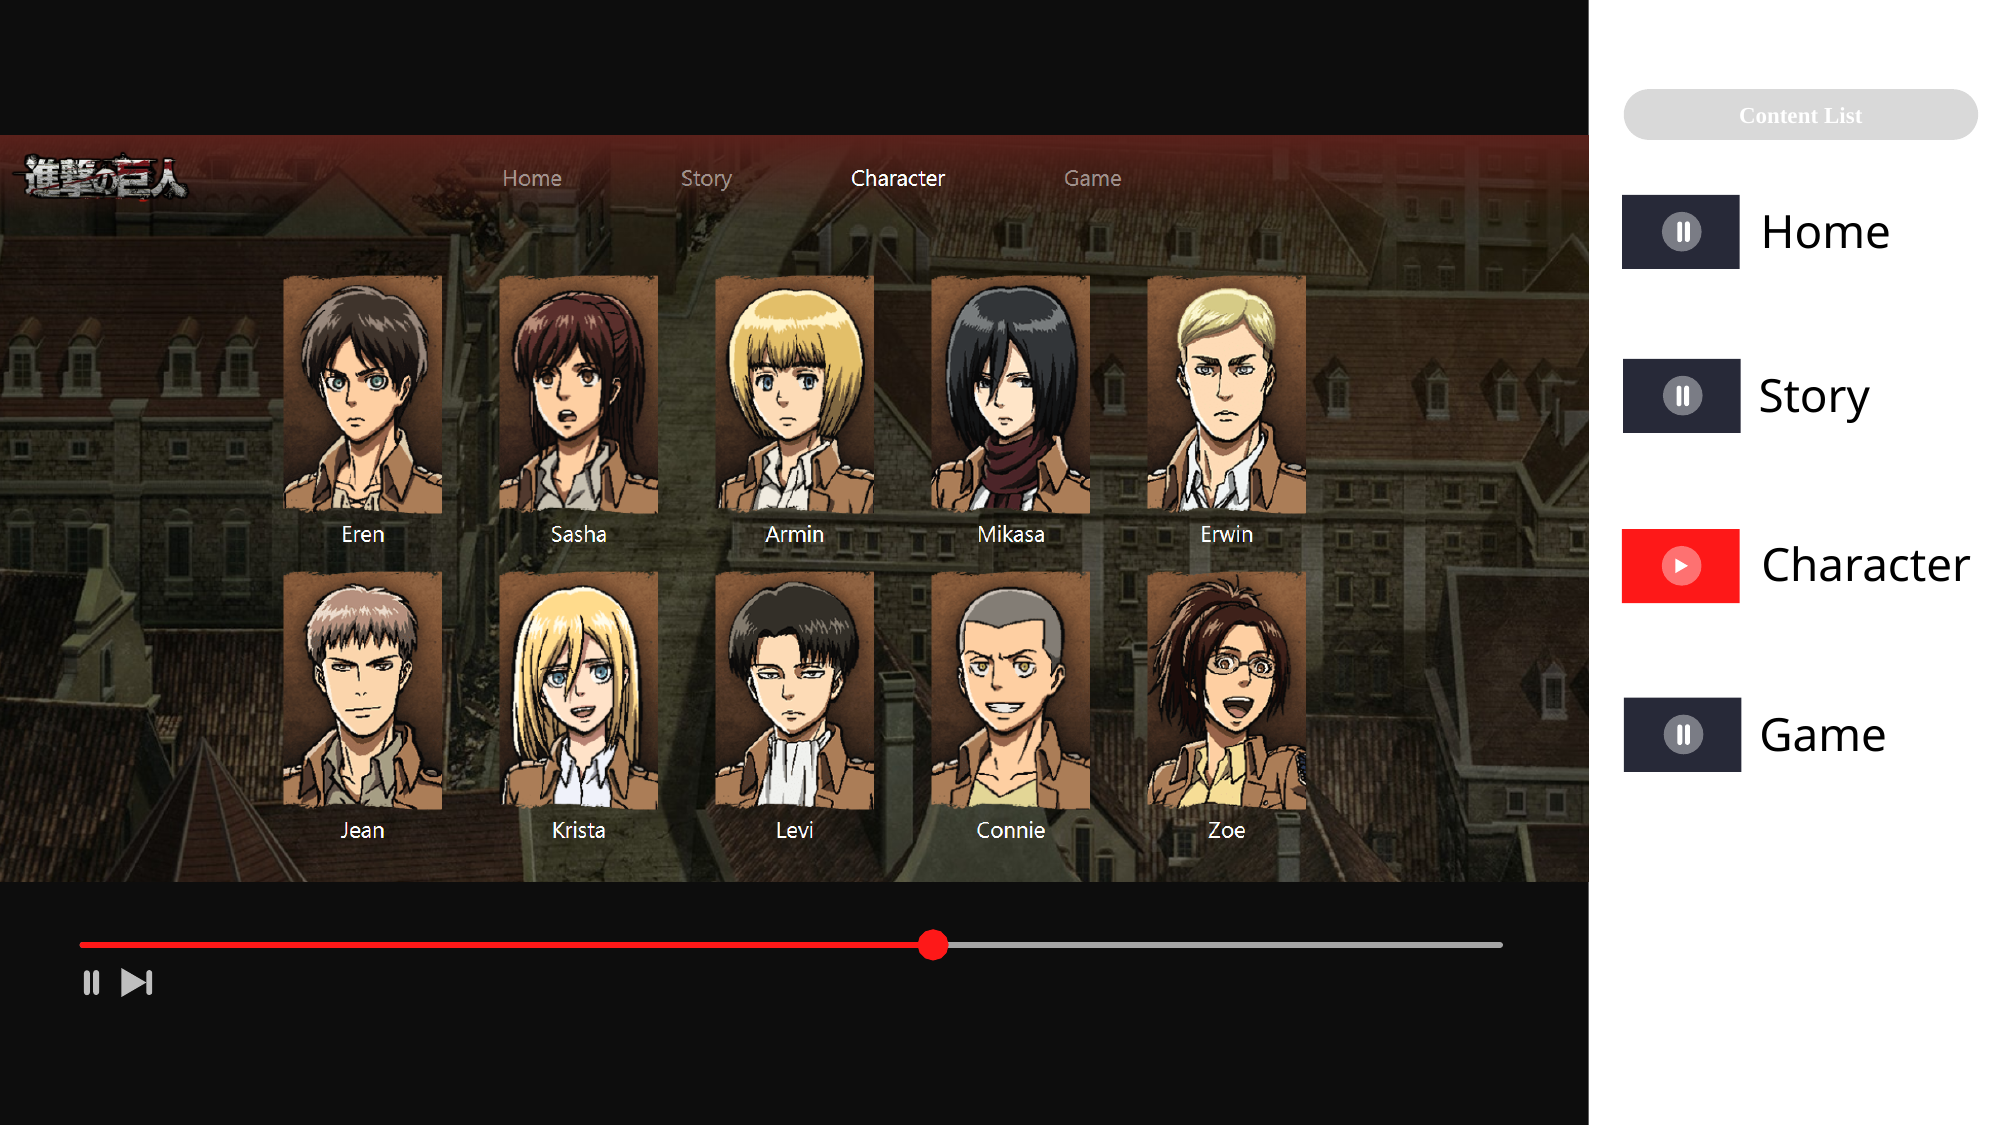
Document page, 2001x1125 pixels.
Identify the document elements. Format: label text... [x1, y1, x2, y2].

text_box Content List [1622, 88, 1980, 141]
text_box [1623, 697, 1742, 772]
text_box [1621, 528, 1740, 604]
text_box Game [1744, 697, 1902, 768]
text_box Story [1743, 359, 1885, 429]
text_box Character [1746, 528, 1986, 599]
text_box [1621, 194, 1740, 269]
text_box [1622, 358, 1741, 433]
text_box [82, 944, 1500, 997]
text_box Home [1745, 194, 1906, 265]
picture [0, 135, 1589, 882]
